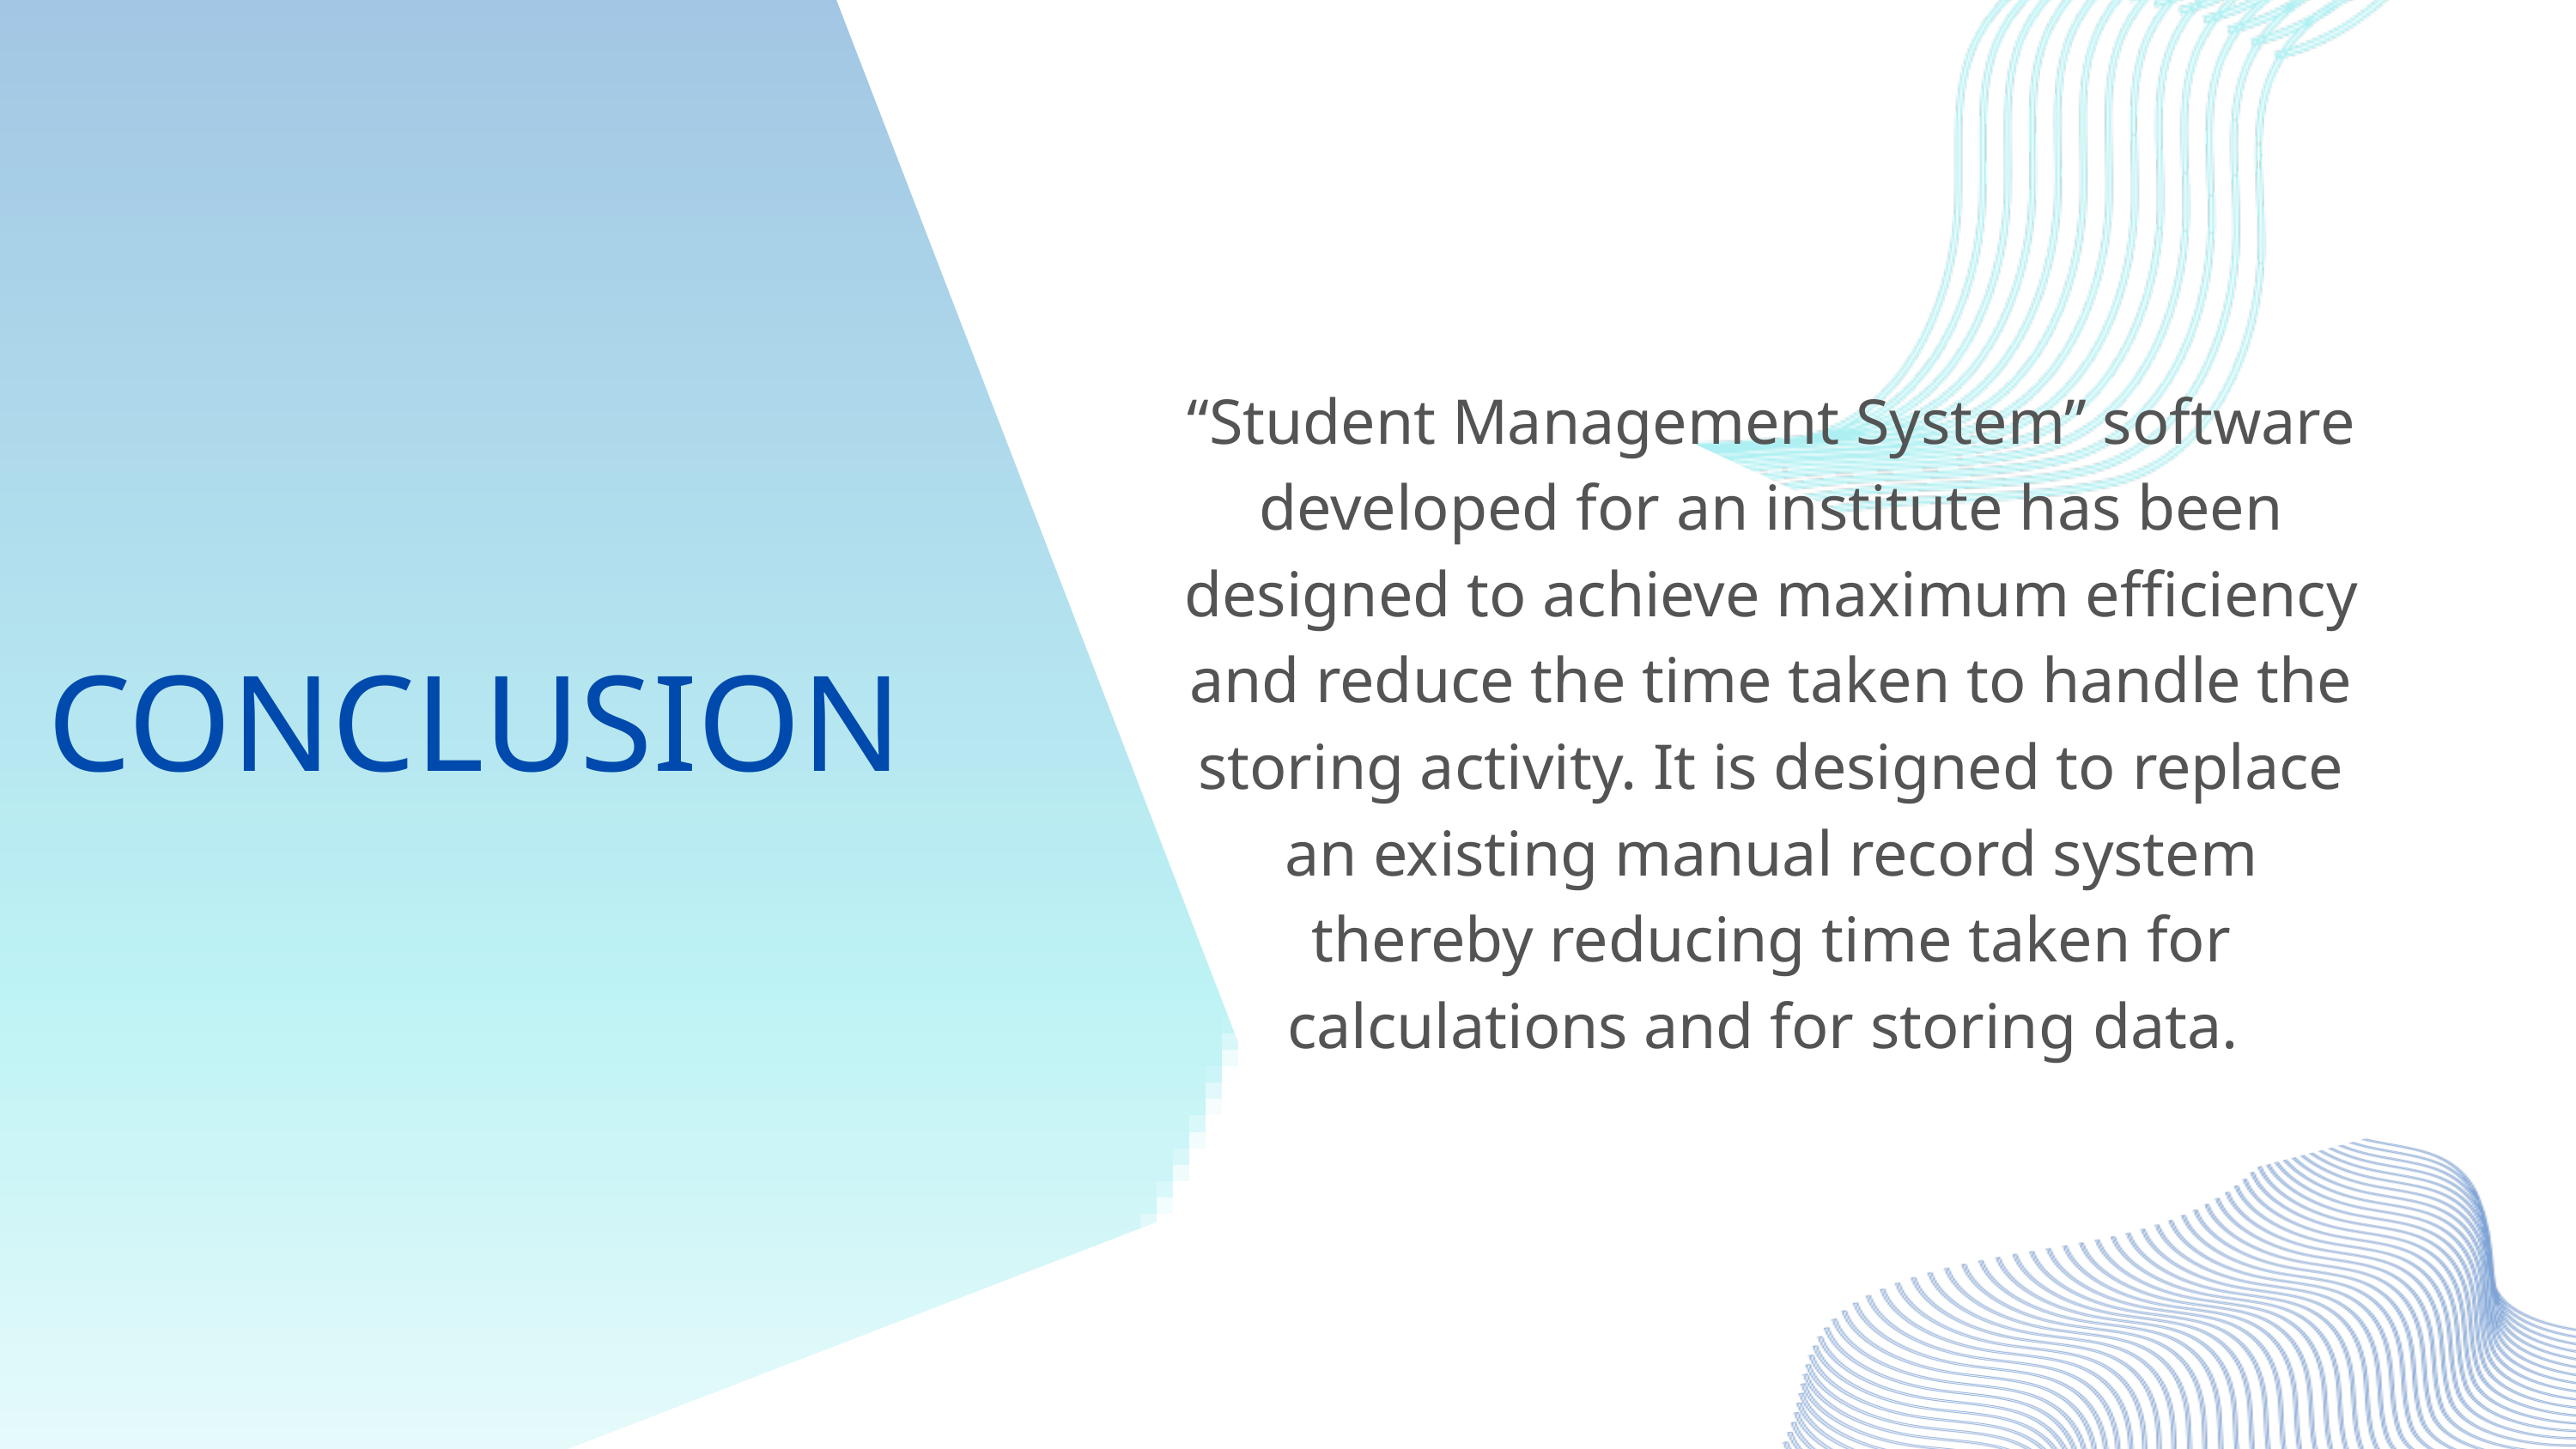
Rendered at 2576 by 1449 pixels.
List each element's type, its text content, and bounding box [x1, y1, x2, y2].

text_box [1525, 1083, 2576, 1449]
text_box [1126, 0, 2576, 857]
text_box “Student Management System” software developed for an institute has been designed to achieve maximum efficiency and reduce the time taken to handle the storing activity. It is designed to replace an existing manual record system thereby reducing time taken for calculations and for storing data. [1180, 369, 2364, 1148]
text_box [0, 0, 1288, 1449]
text_box CONCLUSION [47, 664, 974, 797]
